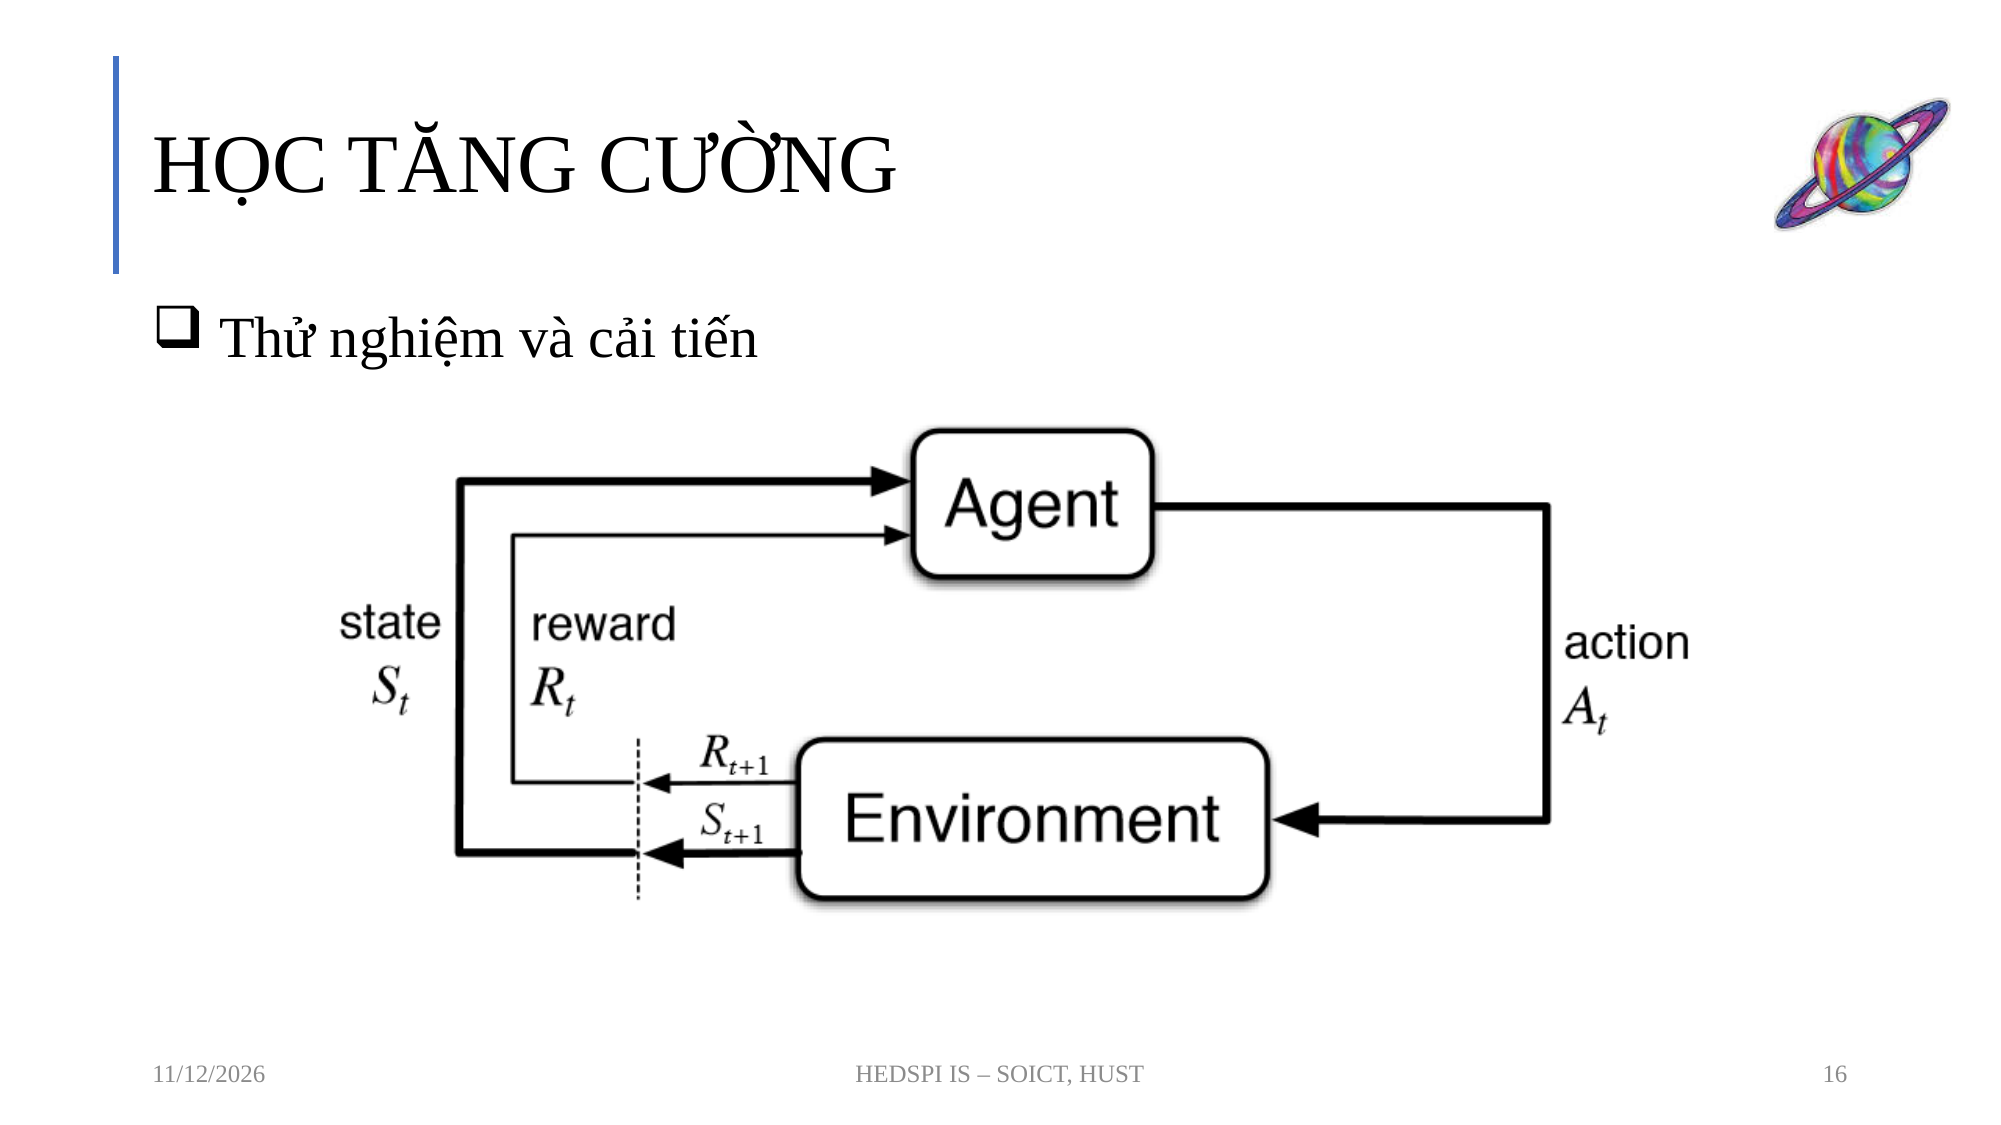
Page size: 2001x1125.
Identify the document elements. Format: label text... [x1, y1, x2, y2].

footer HEDSPI IS – SOICT, HUST [662, 1042, 1338, 1103]
title HỌC TĂNG CƯỜNG [137, 56, 1863, 274]
list Thử nghiệm và cải tiến [137, 299, 1863, 1014]
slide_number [137, 1042, 588, 1103]
picture [290, 382, 1710, 930]
slide_number 16 [1412, 1042, 1863, 1103]
